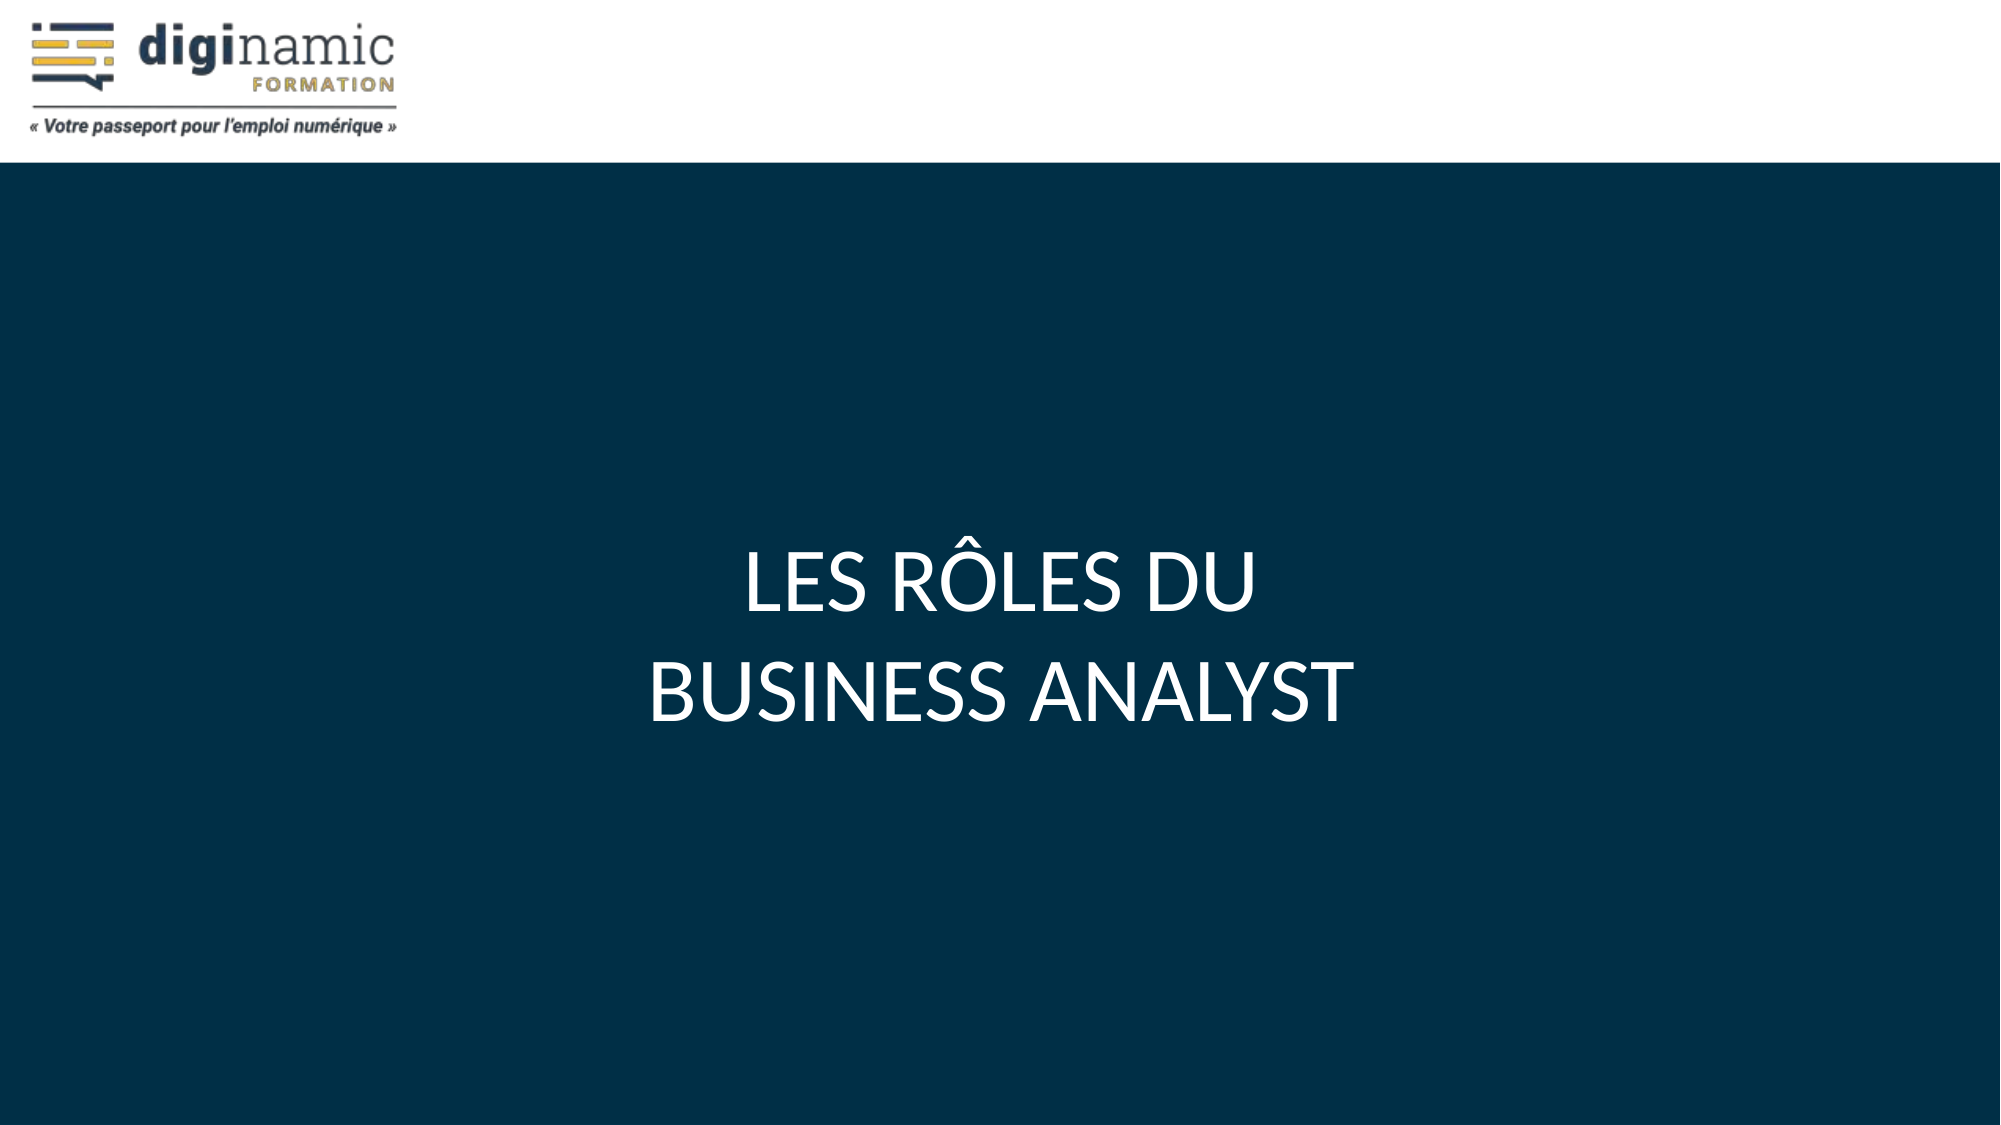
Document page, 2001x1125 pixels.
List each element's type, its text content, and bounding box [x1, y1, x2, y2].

text_box [0, 162, 2000, 1125]
picture [15, 20, 414, 138]
text_box LES RÔLES DU BUSINESS ANALYST [587, 512, 1413, 748]
